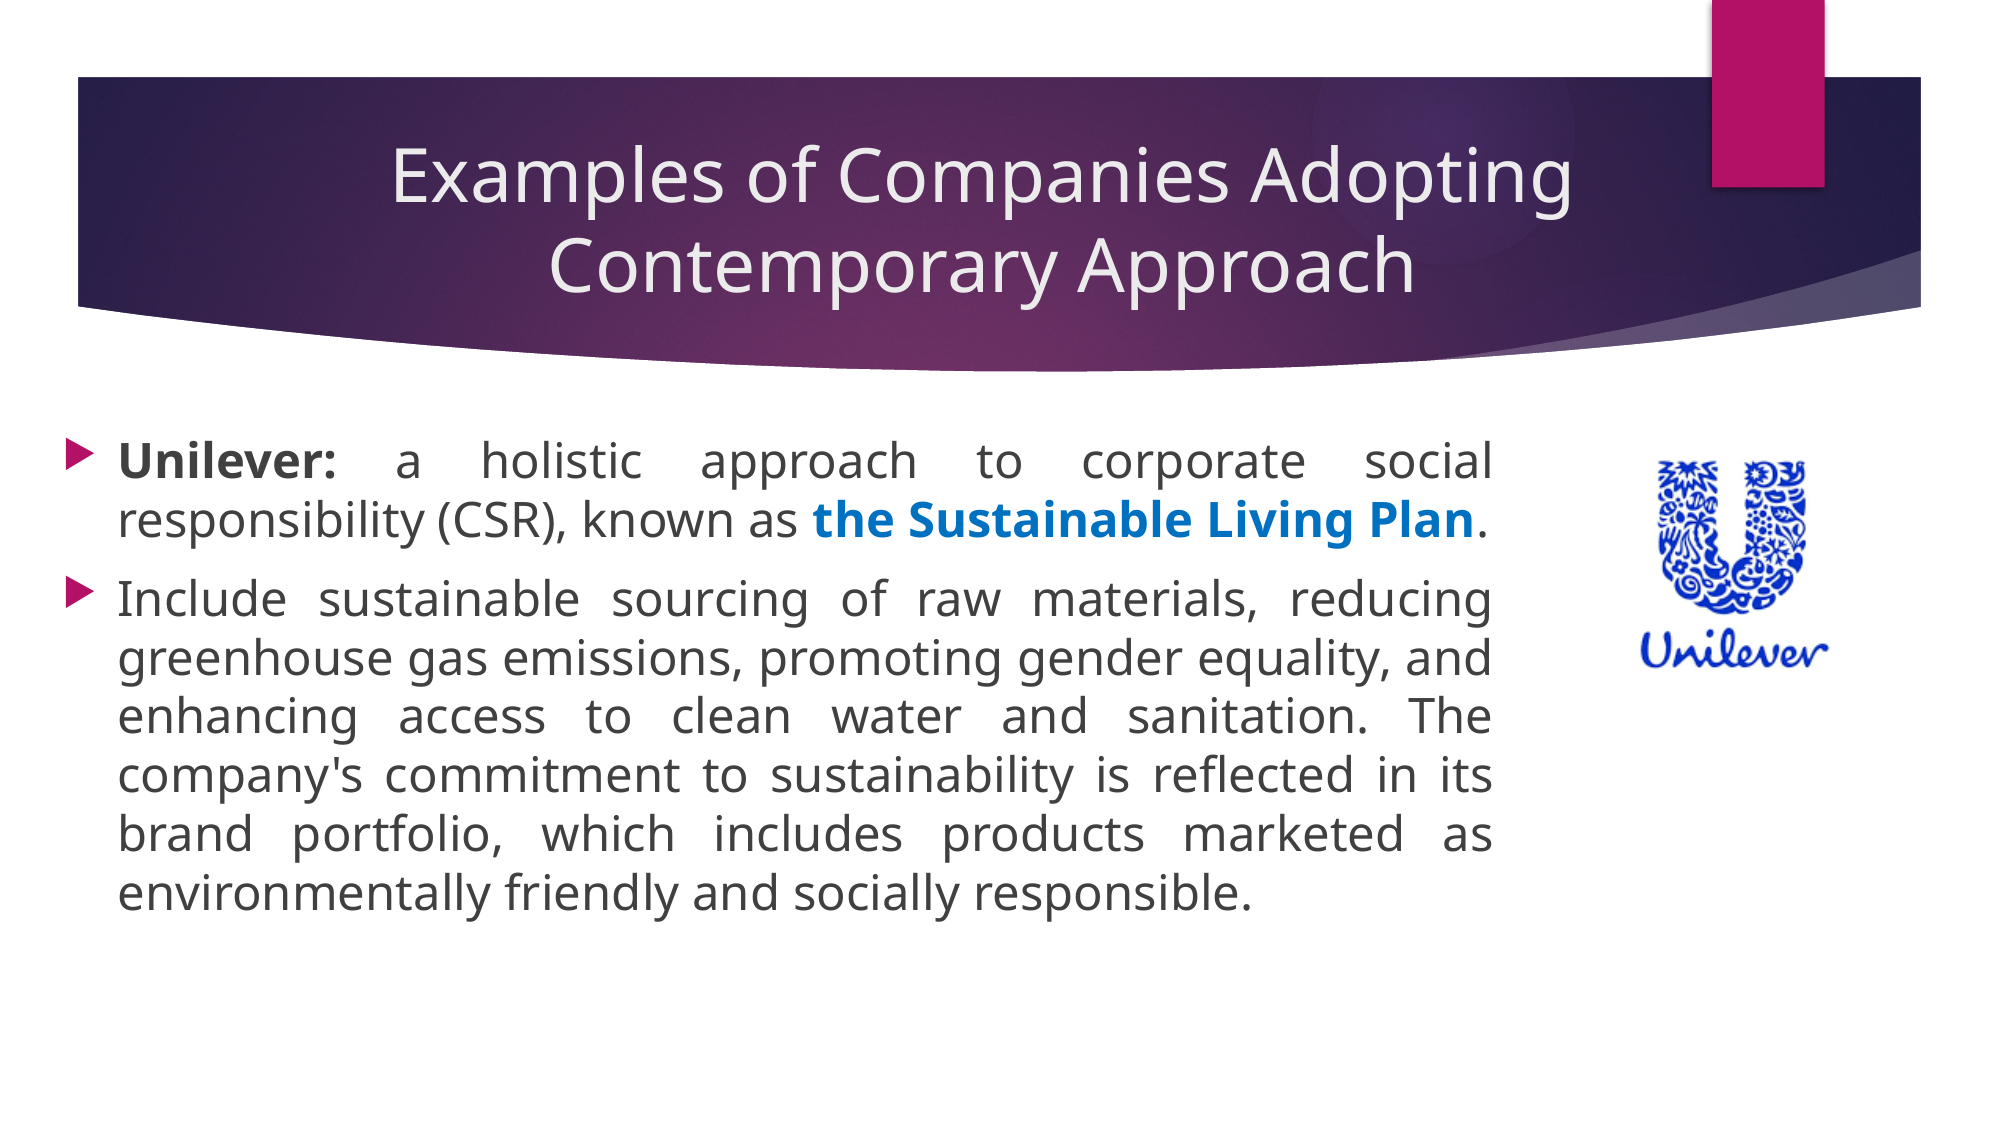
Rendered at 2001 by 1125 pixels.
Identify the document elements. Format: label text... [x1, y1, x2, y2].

list Unilever: a holistic approach to corporate social responsibility (CSR), known as the Sustainable Living Plan. Include sustainable sourcing of raw materials, reducing greenhouse gas emissions, promoting gender equality, and enhancing access to clean water and sanitation. The company's commitment to sustainability is reflected in its brand portfolio, which includes products marketed as environmentally friendly and socially responsible. [47, 421, 1511, 983]
picture [1558, 389, 1911, 742]
title Examples of Companies Adopting Contemporary Approach [189, 159, 1777, 276]
